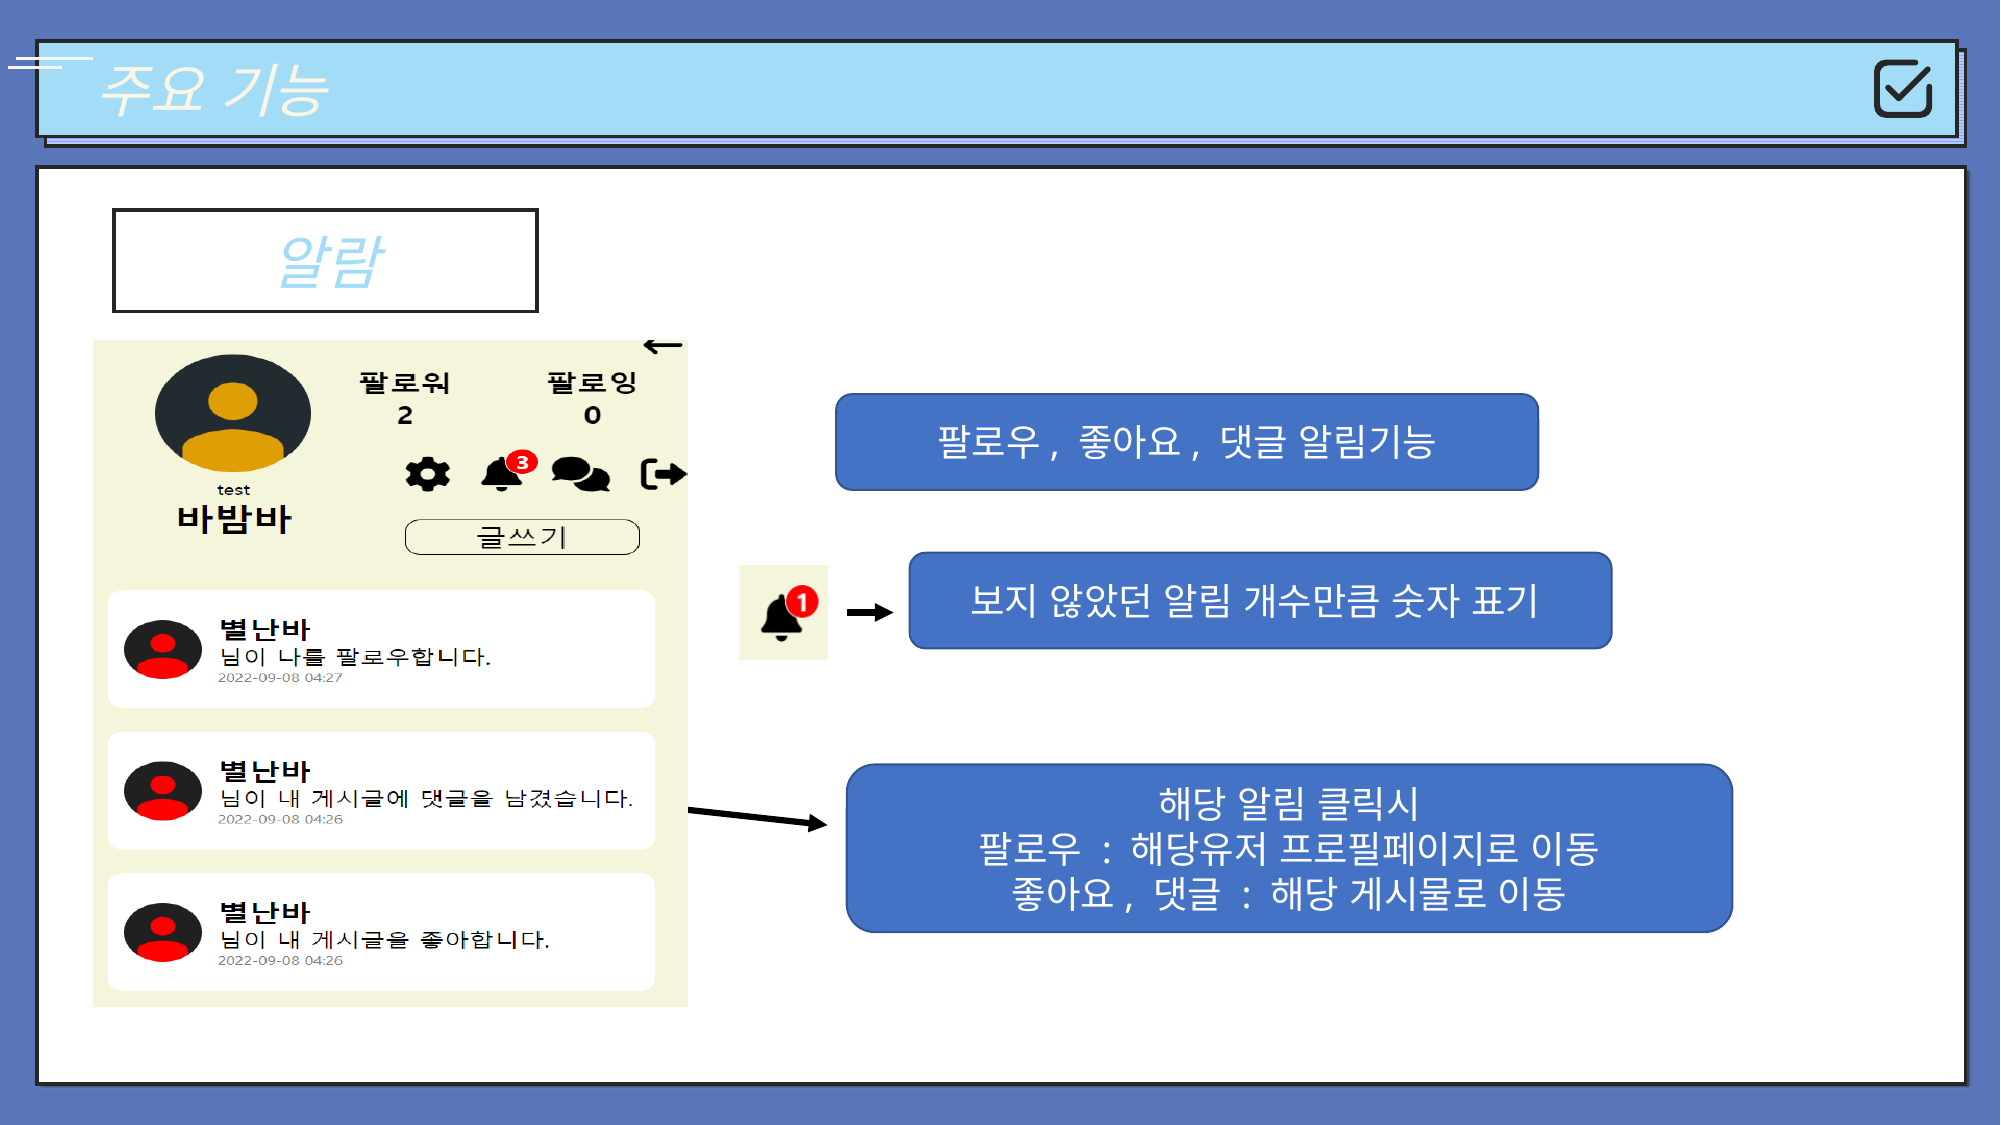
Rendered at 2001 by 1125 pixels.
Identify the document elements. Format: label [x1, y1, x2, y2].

text_box [8, 40, 1966, 1085]
picture [93, 340, 688, 1007]
text_box [688, 807, 828, 826]
picture [738, 565, 828, 660]
